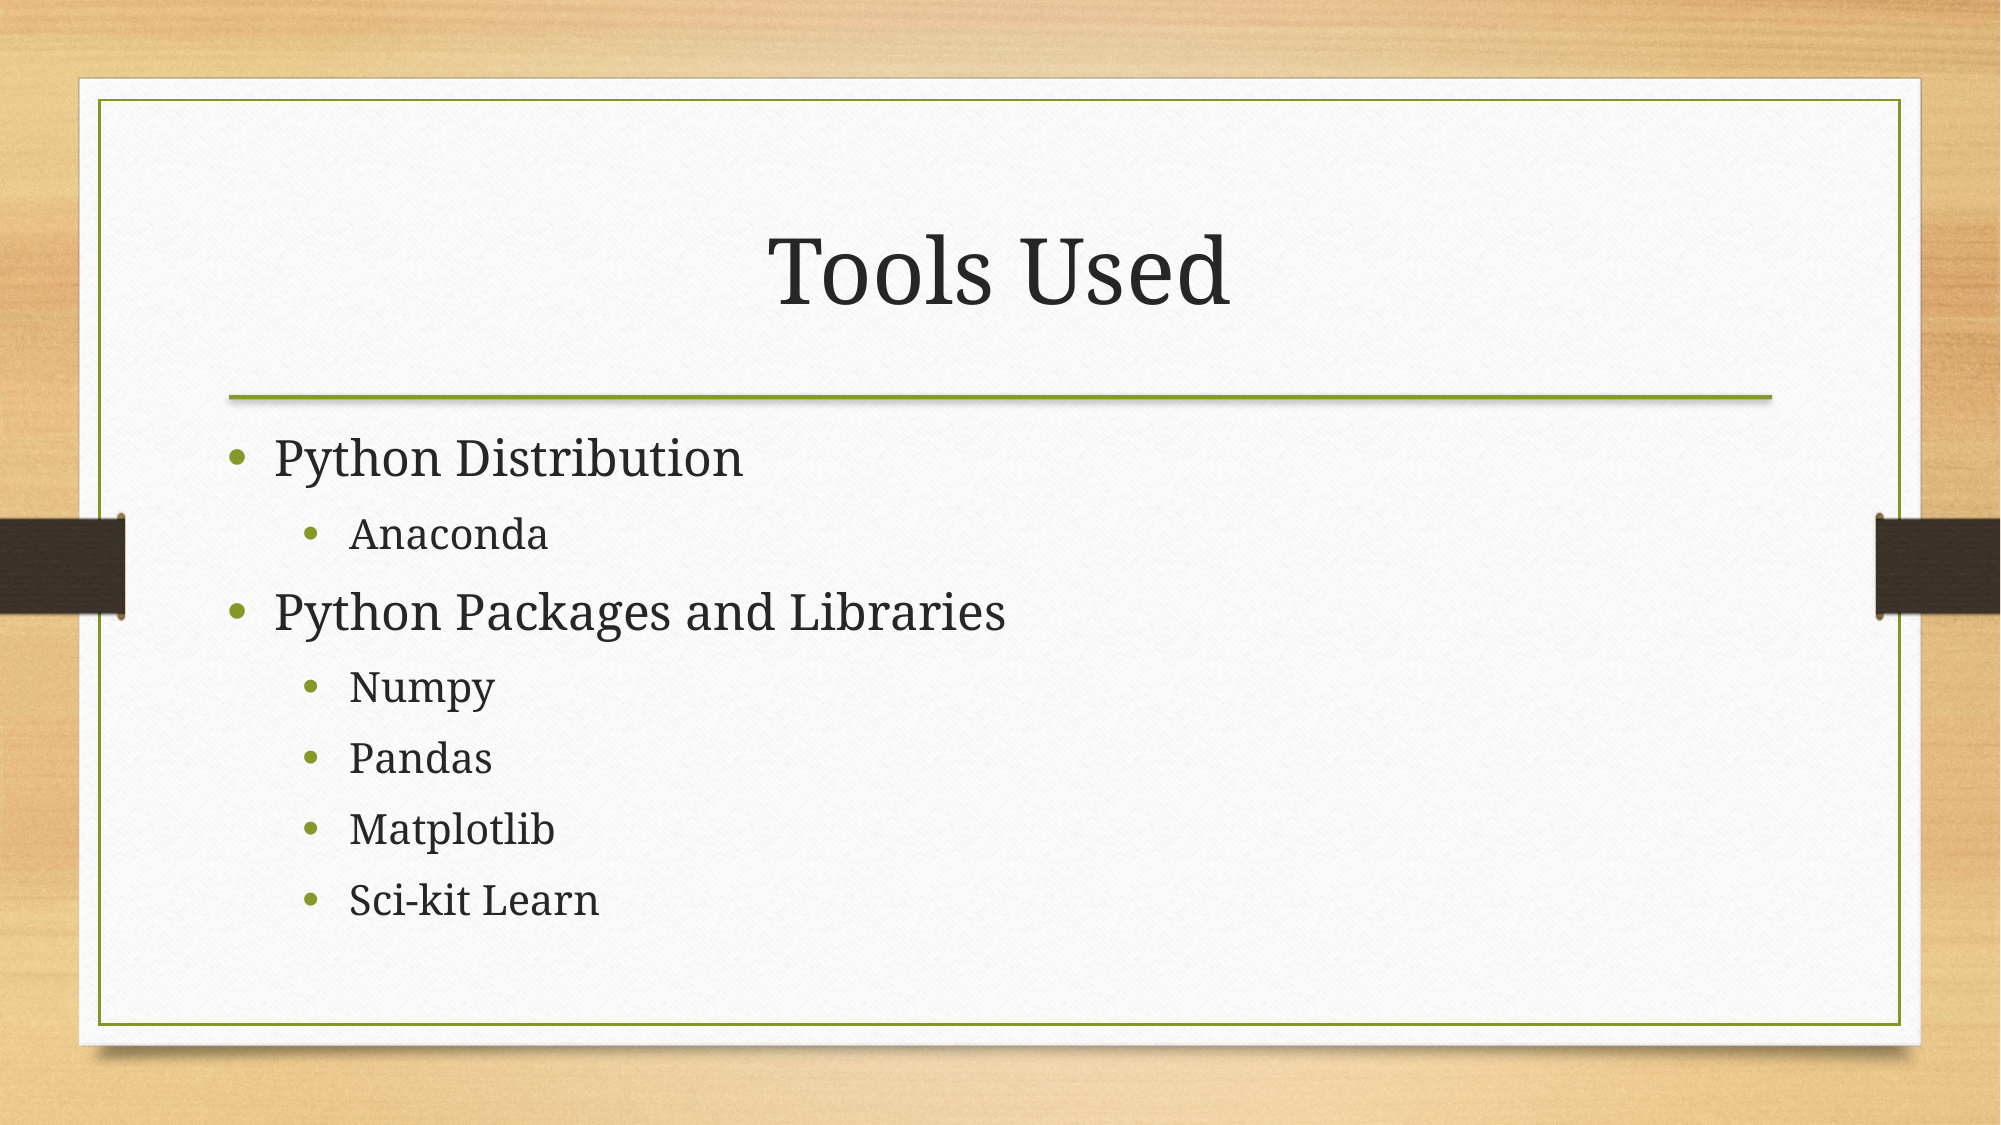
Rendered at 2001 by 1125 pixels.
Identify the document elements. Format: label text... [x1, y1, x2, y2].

picture [0, 0, 2001, 1125]
text_box Tools Used [212, 161, 1788, 375]
text_box Python Distribution Anaconda Python Packages and Libraries Numpy Pandas Matplotlib Sci-kit Learn [212, 419, 1788, 964]
